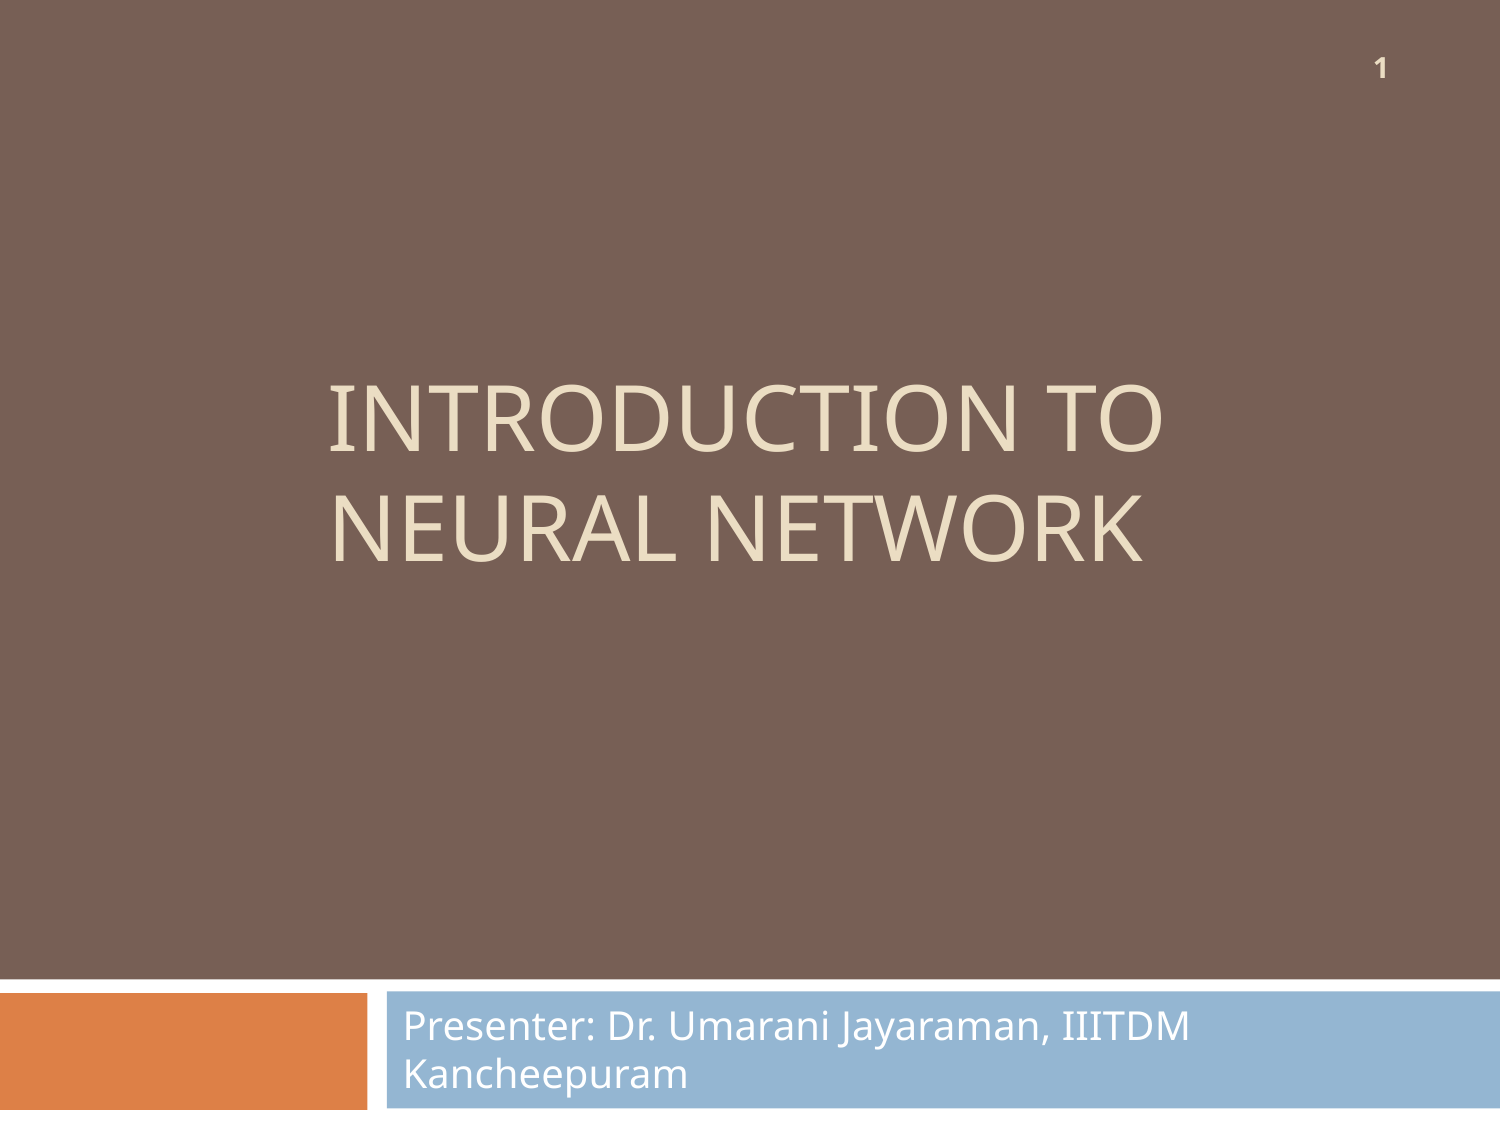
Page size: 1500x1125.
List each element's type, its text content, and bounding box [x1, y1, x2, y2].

title INTRODUCTION TO NEURAL NETWORK [312, 287, 1375, 588]
subtitle Presenter: Dr. Umarani Jayaraman, IIITDM Kancheepuram [387, 992, 1488, 1105]
slide_number 1 [1312, 37, 1450, 100]
